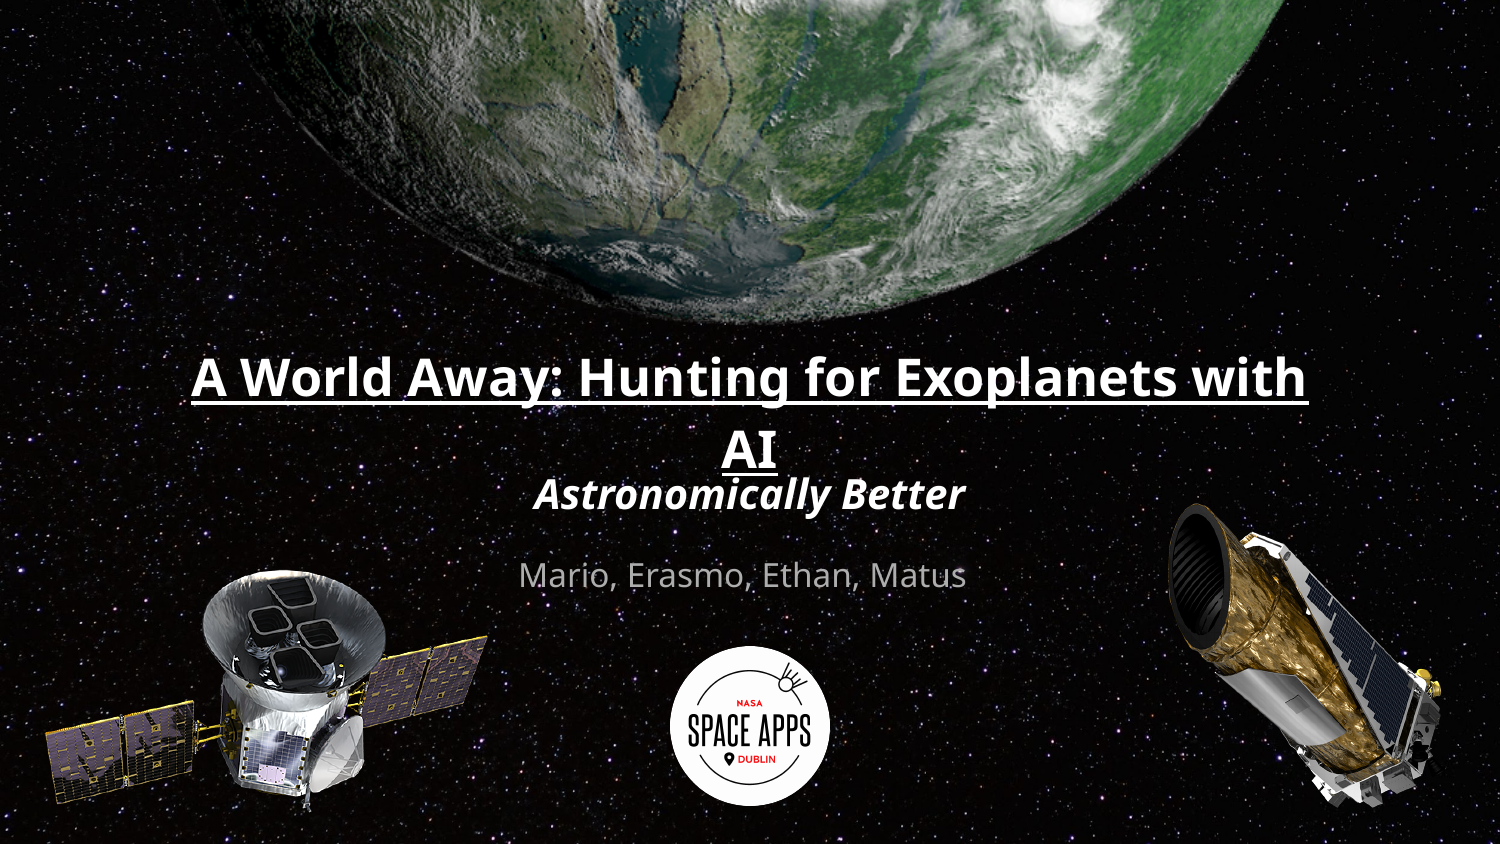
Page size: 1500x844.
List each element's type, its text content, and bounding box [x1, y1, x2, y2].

text_box Astronomically Better [412, 452, 1088, 533]
picture [0, 0, 1500, 844]
subtitle Mario, Erasmo, Ethan, Matus [457, 539, 1028, 631]
title A World Away: Hunting for Exoplanets with AI [168, 387, 1332, 524]
